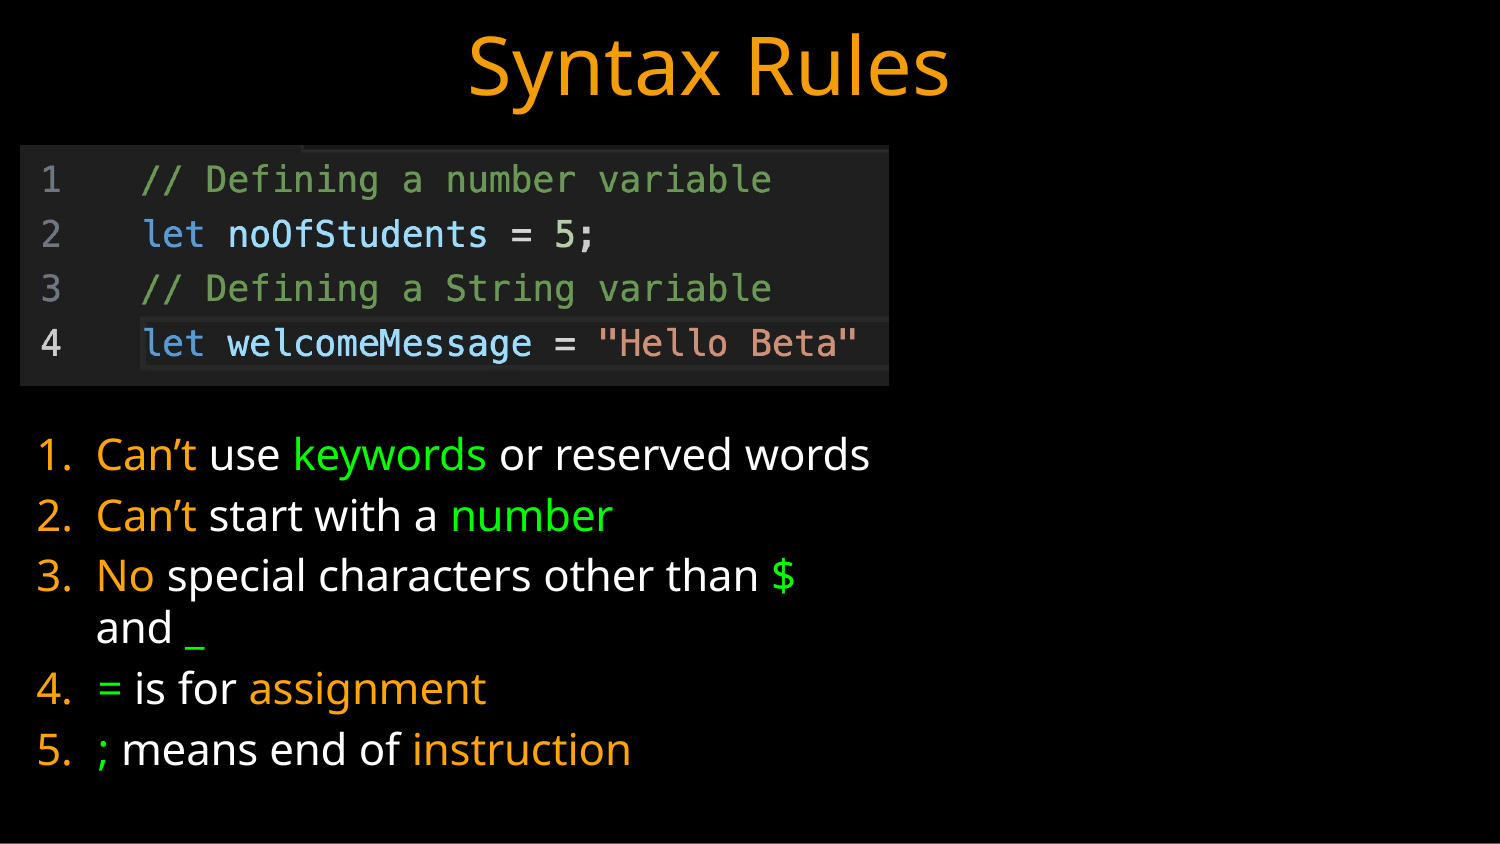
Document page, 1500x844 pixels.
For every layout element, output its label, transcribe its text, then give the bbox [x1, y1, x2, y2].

picture [19, 144, 889, 386]
title Syntax Rules [465, 11, 1112, 155]
text_box Can’t use keywords or reserved words Can’t start with a number No special characters other than $ and _ 4. = is for assignment 5. ; means end of instruction [34, 417, 885, 774]
